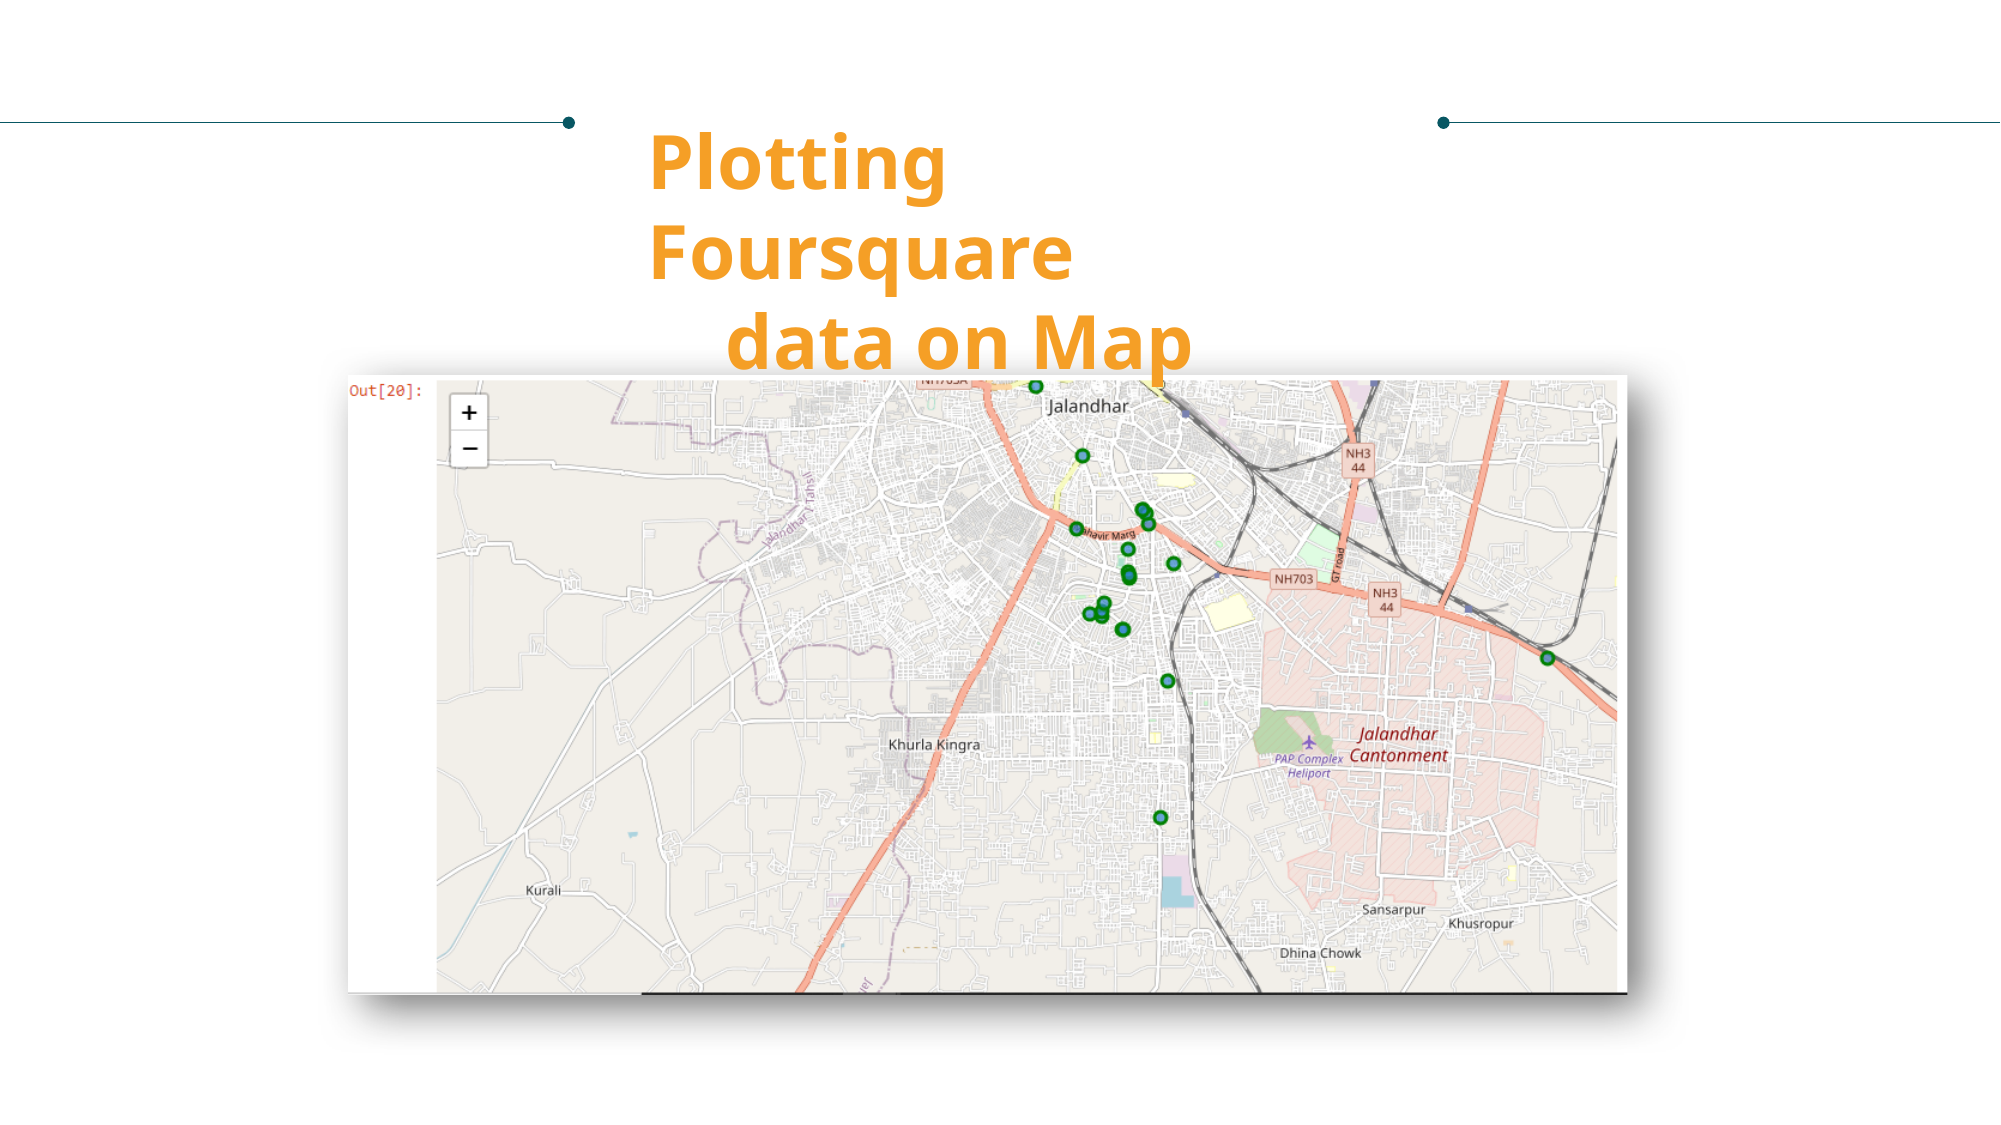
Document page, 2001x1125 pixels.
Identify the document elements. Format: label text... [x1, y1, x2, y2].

picture [347, 375, 1628, 995]
text_box Plotting Foursquare data on Map [633, 107, 1370, 375]
